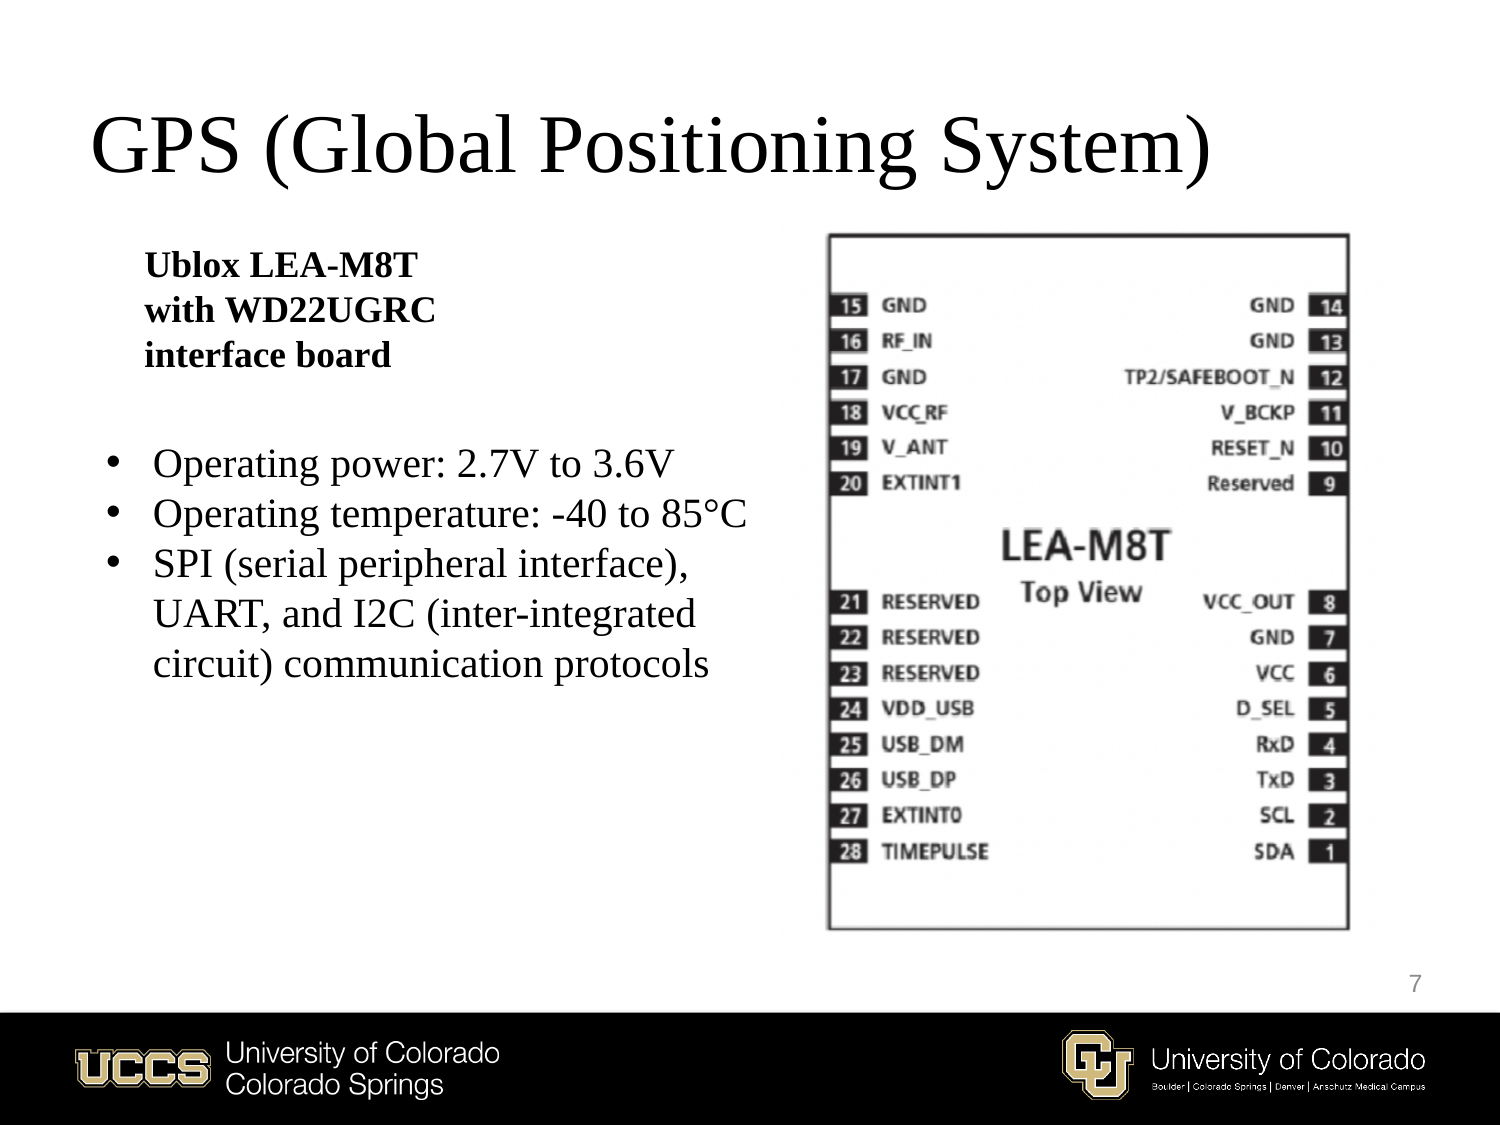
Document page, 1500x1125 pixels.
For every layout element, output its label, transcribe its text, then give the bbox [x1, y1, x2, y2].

text_box Operating power: 2.7V to 3.6V Operating temperature: -40 to 85°C SPI (serial peripheral interface), UART, and I2C (inter-integrated circuit) communication protocols [90, 428, 773, 744]
picture [75, 1041, 499, 1100]
text_box Ublox LEA-M8T with WD22UGRC interface board [129, 232, 580, 383]
title GPS (Global Positioning System) [75, 45, 1425, 233]
picture [1062, 1030, 1425, 1100]
slide_number 7 [1087, 952, 1438, 1013]
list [778, 218, 1397, 945]
